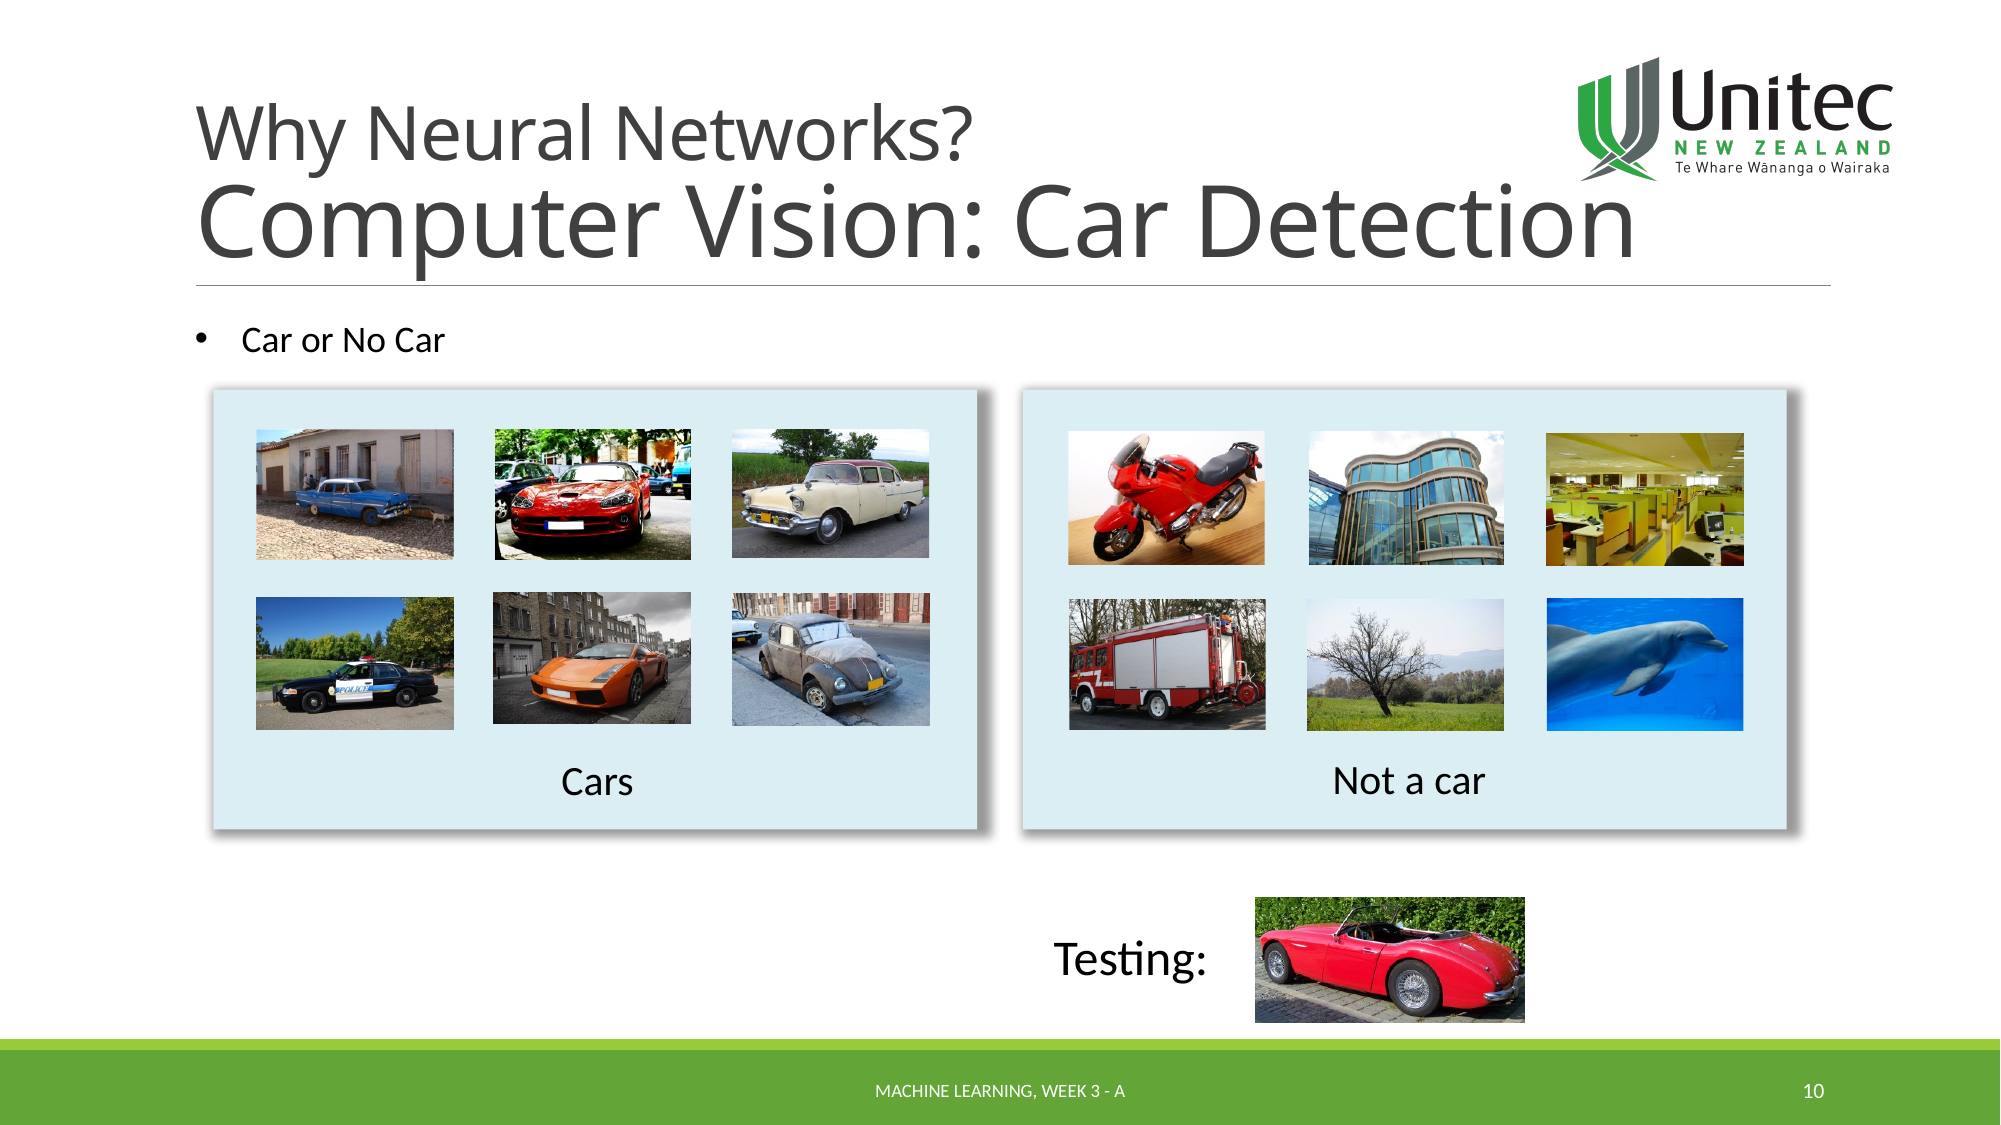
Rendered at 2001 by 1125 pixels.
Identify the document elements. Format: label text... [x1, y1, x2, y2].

footer Machine Learning, Week 3 - A [604, 1059, 1396, 1120]
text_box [212, 389, 1788, 1024]
title Why Neural Networks? Computer Vision: Car Detection [180, 47, 1830, 284]
slide_number 10 [1624, 1059, 1840, 1120]
picture [1578, 56, 1893, 181]
text_box Car or No Car [179, 284, 1840, 435]
